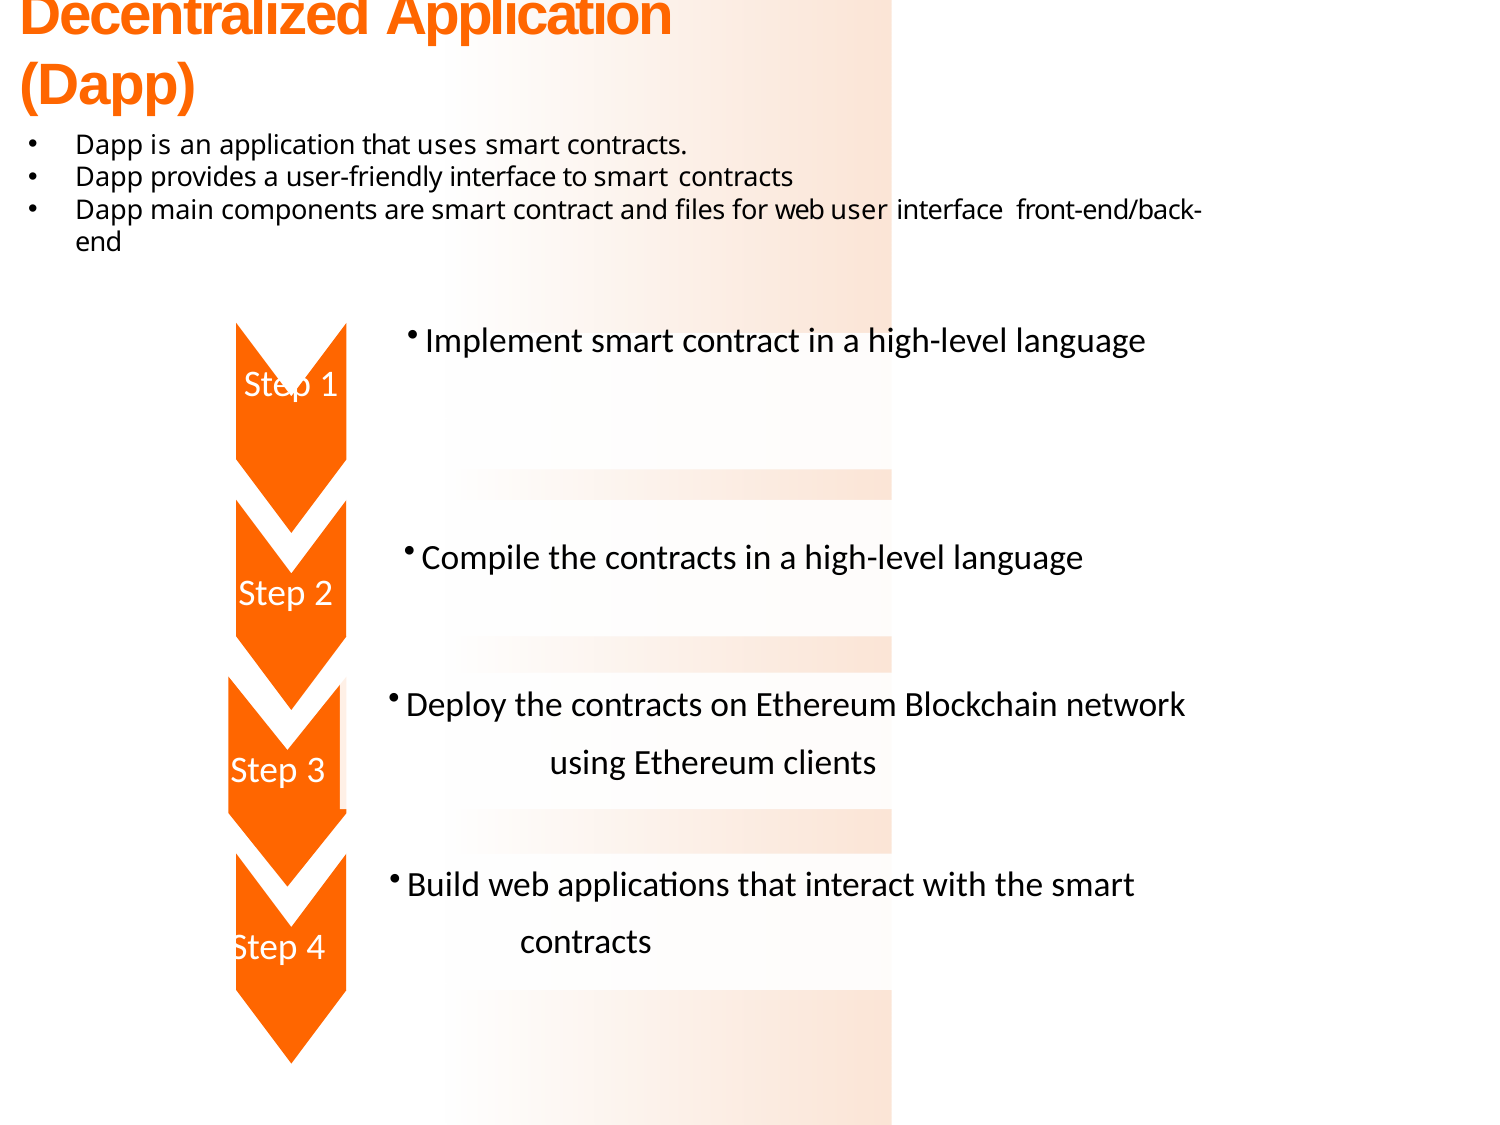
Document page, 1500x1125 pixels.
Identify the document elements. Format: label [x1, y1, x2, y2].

text_box [0, 0, 1240, 1125]
